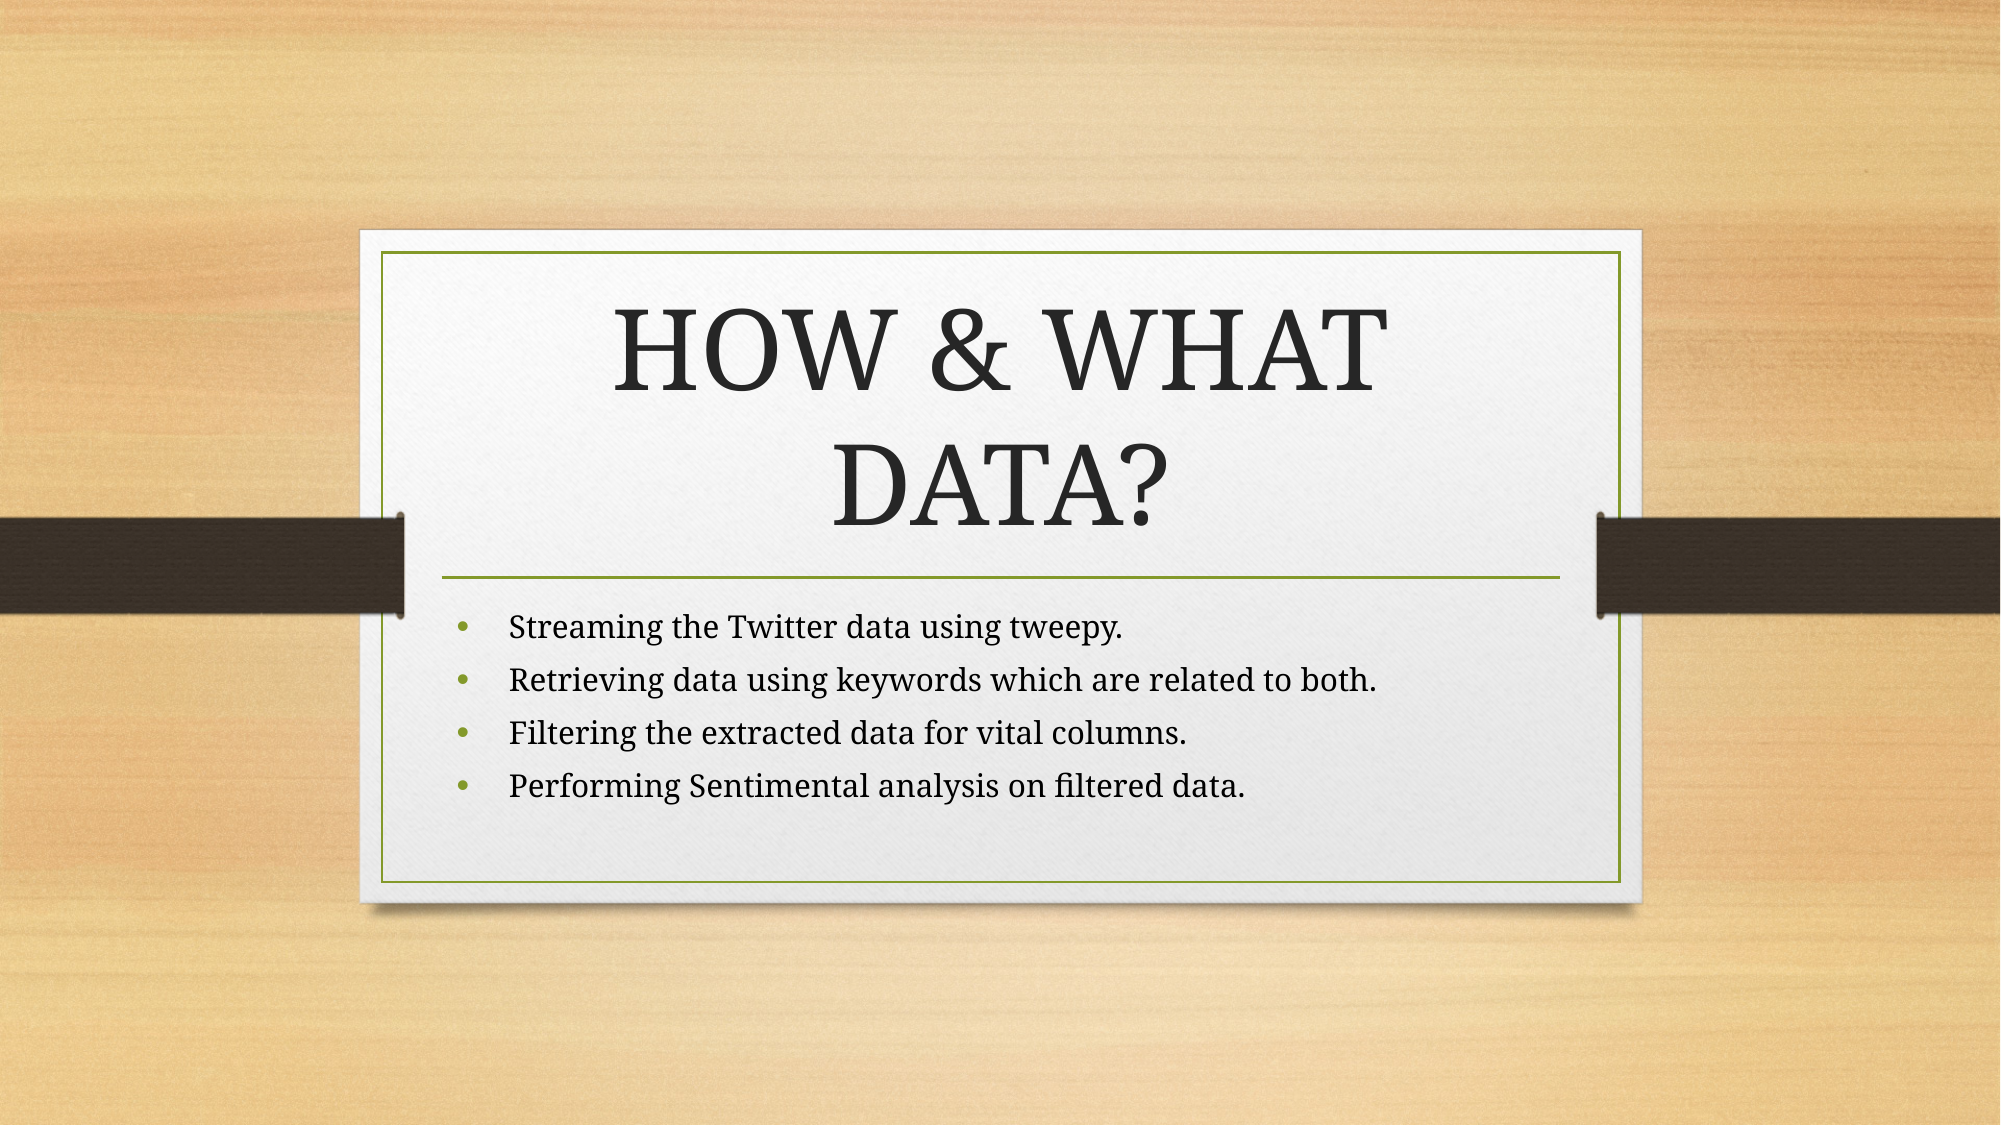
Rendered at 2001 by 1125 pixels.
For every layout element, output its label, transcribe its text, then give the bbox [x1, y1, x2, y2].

subtitle Streaming the Twitter data using tweepy. Retrieving data using keywords which are related to both. Filtering the extracted data for vital columns. Performing Sentimental analysis on filtered data. [441, 600, 1560, 817]
title HOW & WHAT DATA? [441, 306, 1560, 556]
picture [0, 0, 2001, 1125]
